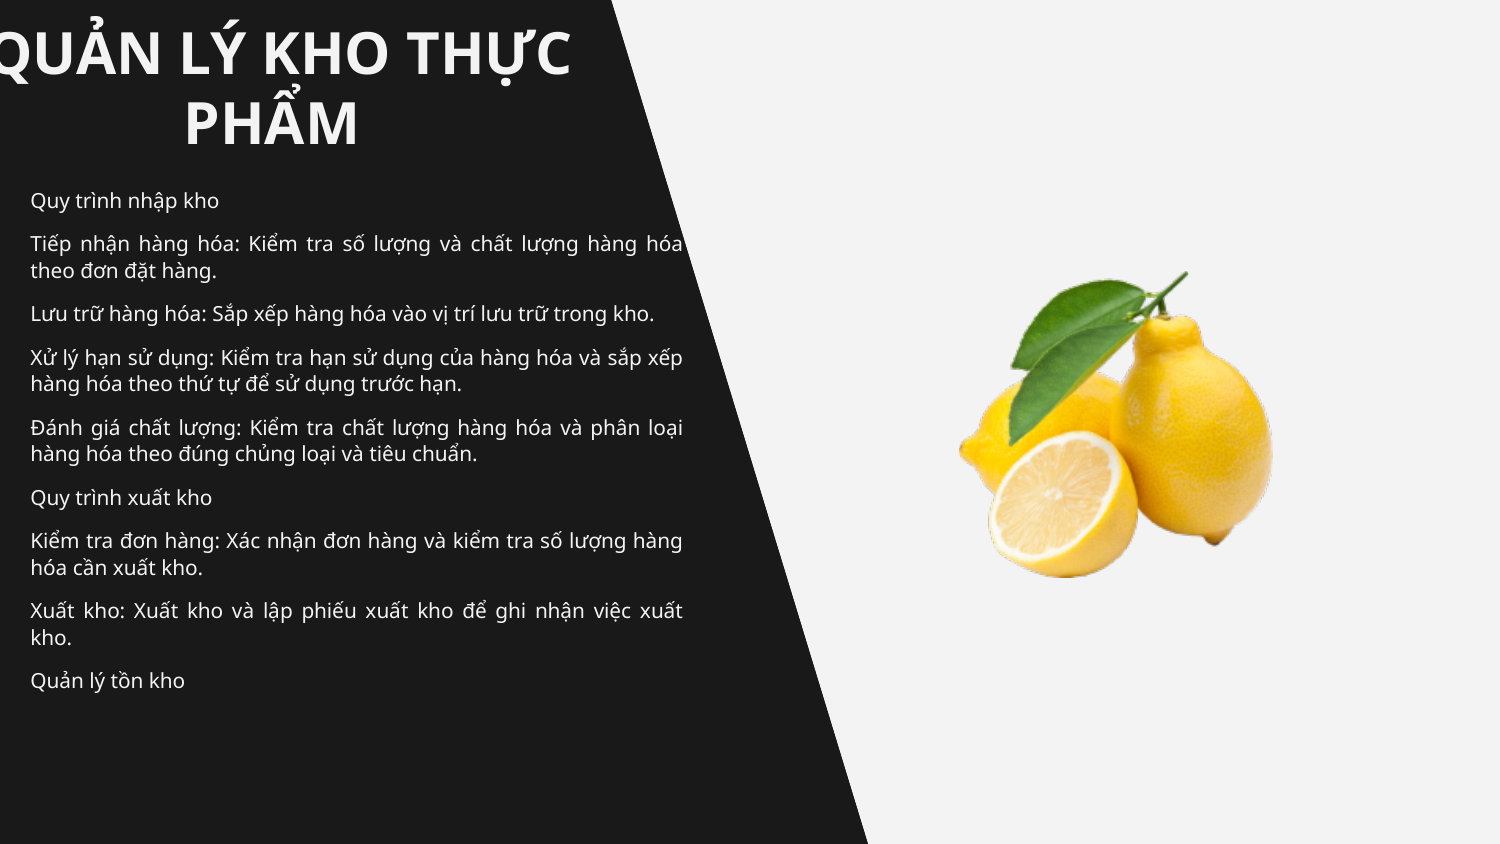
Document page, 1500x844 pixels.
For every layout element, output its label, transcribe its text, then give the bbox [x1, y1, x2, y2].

text_box [0, 0, 663, 170]
title QUẢN LÝ KHO THỰC PHẨM [0, 11, 600, 170]
subtitle Quy trình nhập kho Tiếp nhận hàng hóa: Kiểm tra số lượng và chất lượng hàng hóa theo đơn đặt hàng. Lưu trữ hàng hóa: Sắp xếp hàng hóa vào vị trí lưu trữ trong kho. Xử lý hạn sử dụng: Kiểm tra hạn sử dụng của hàng hóa và sắp xếp hàng hóa theo thứ tự để sử dụng trước hạn. Đánh giá chất lượng: Kiểm tra chất lượng hàng hóa và phân loại hàng hóa theo đúng chủng loại và tiêu chuẩn. Quy trình xuất kho Kiểm tra đơn hàng: Xác nhận đơn hàng và kiểm tra số lượng hàng hóa cần xuất kho. Xuất kho: Xuất kho và lập phiếu xuất kho để ghi nhận việc xuất kho. Quản lý tồn kho [0, 170, 699, 780]
picture [959, 270, 1273, 578]
text_box [0, 288, 868, 844]
